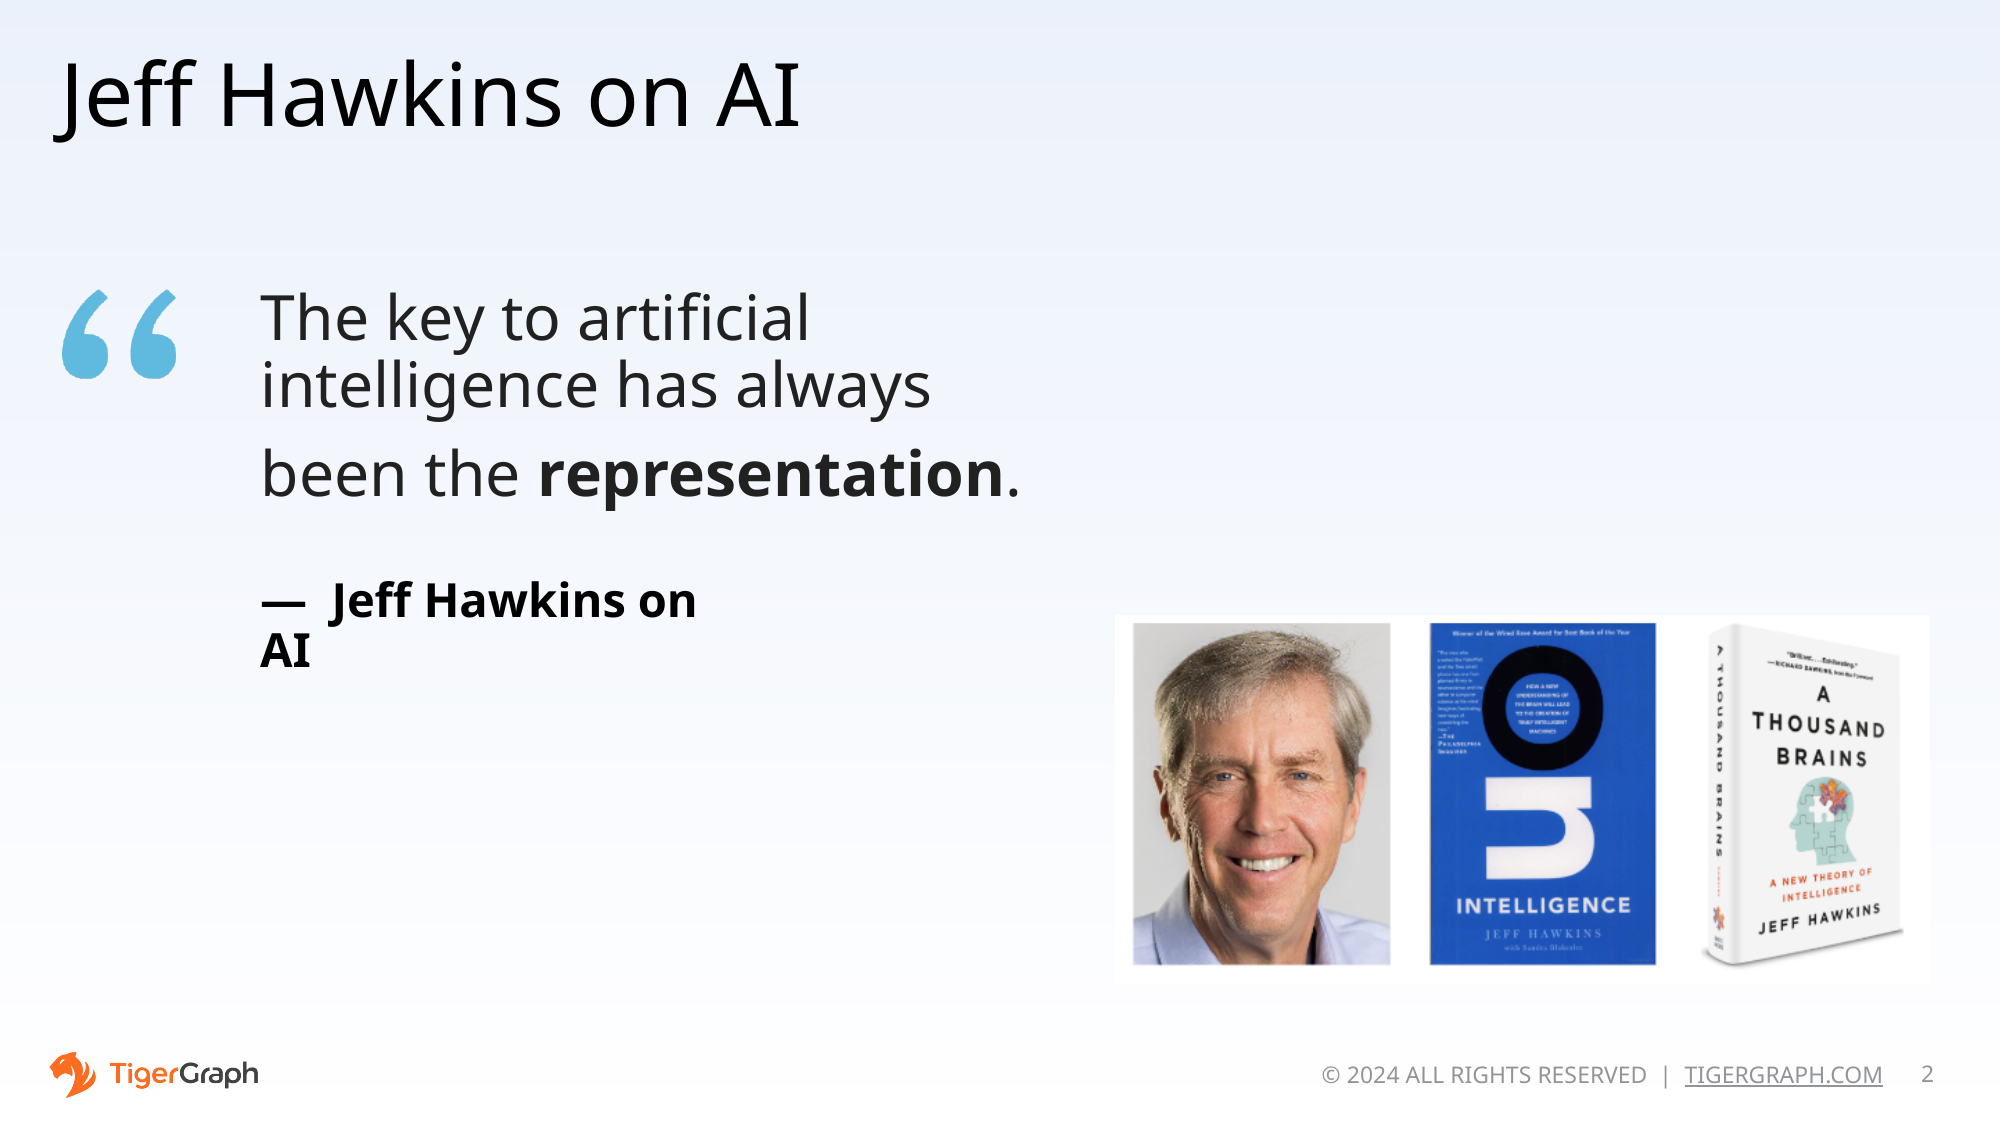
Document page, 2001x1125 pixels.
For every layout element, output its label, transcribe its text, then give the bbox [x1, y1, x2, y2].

picture [1115, 614, 1931, 986]
picture [49, 1052, 258, 1098]
title — Jeff Hawkins on AI [245, 568, 738, 686]
list The key to artificial intelligence has always been the representation. [245, 279, 1116, 502]
text_box Jeff Hawkins on AI [49, 44, 1157, 134]
picture [61, 289, 176, 379]
